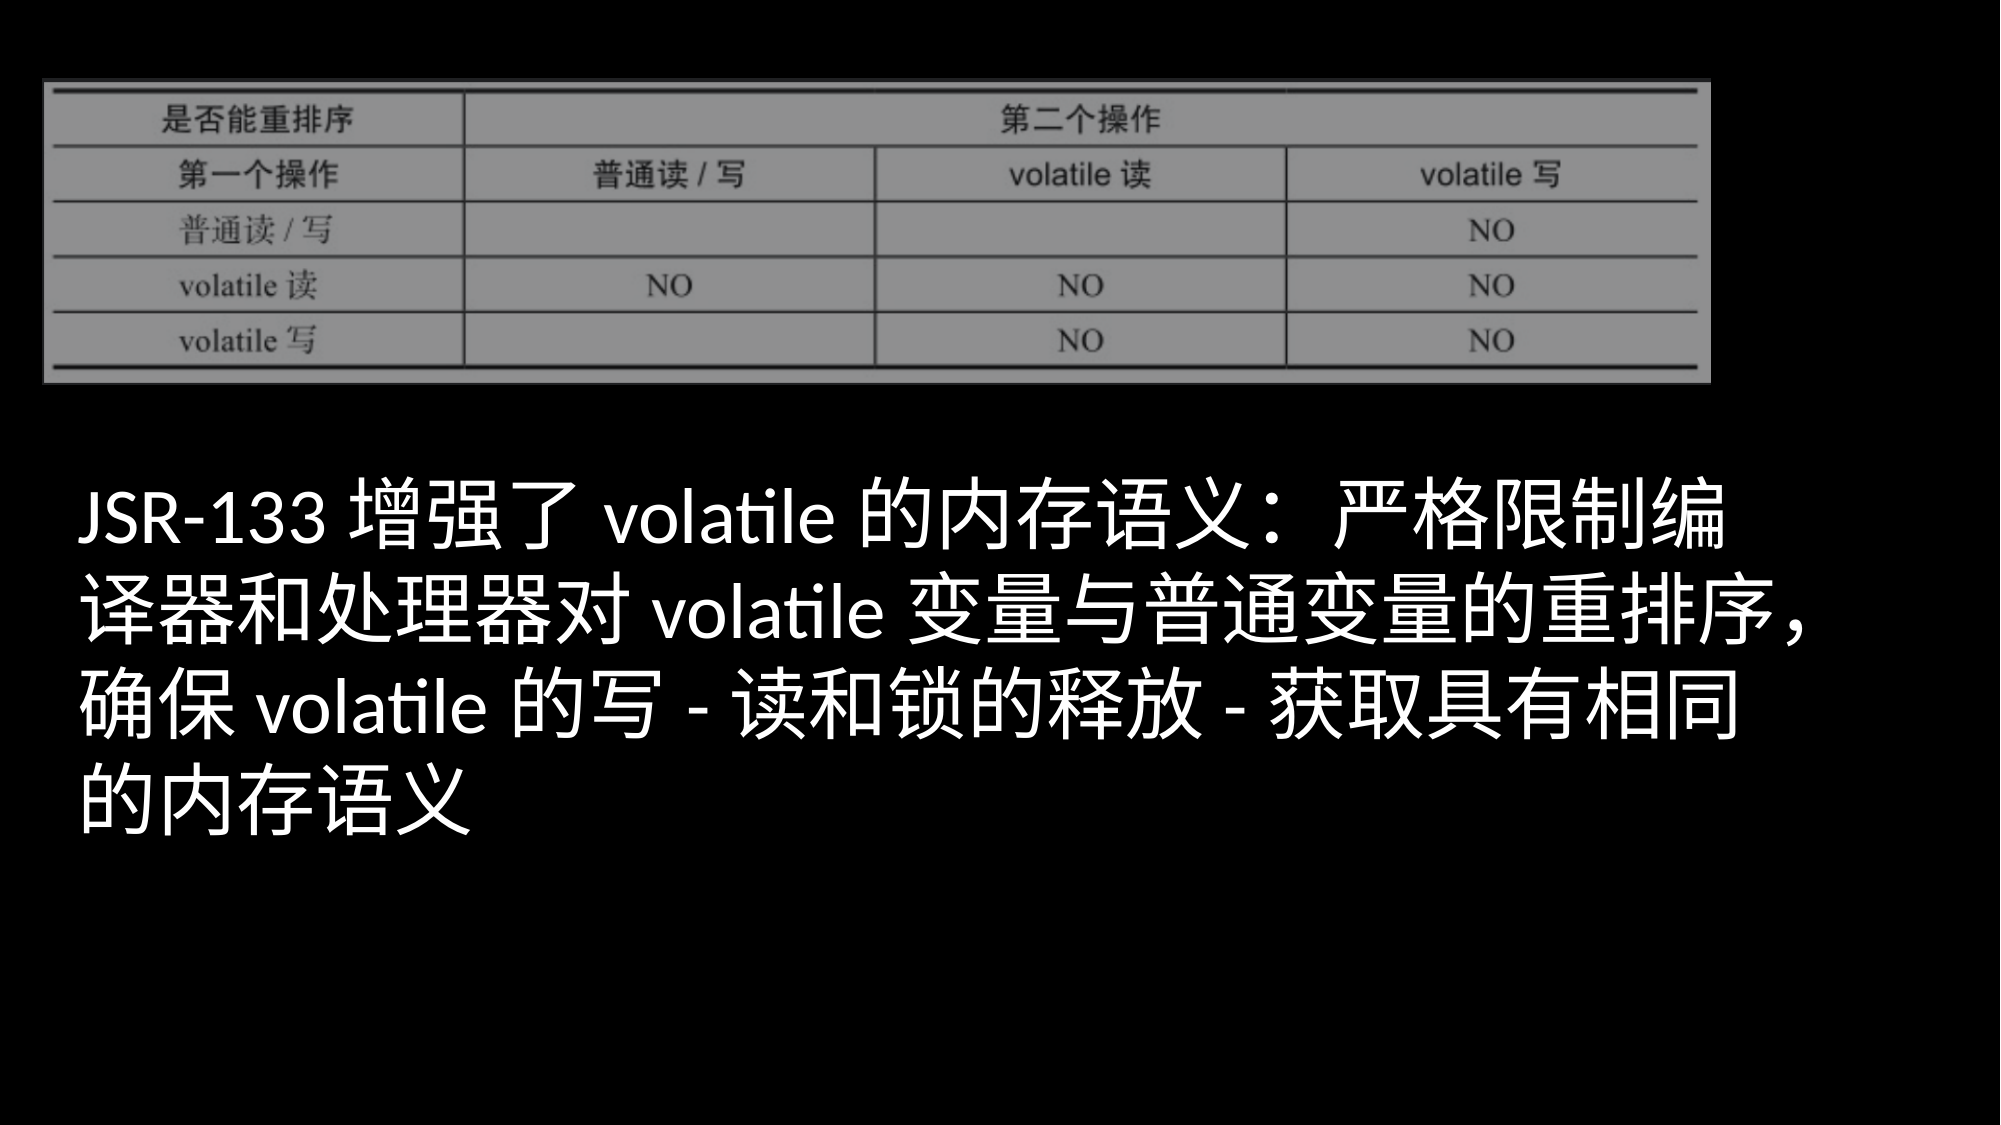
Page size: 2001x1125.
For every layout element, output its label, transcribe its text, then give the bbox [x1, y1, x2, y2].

picture [42, 78, 1711, 385]
text_box JSR-133增强了volatile的内存语义：严格限制编译器和处理器对volatile变量与普通变量的重排序，确保volatile的写-读和锁的释放-获取具有相同的内存语义 [63, 457, 1796, 853]
